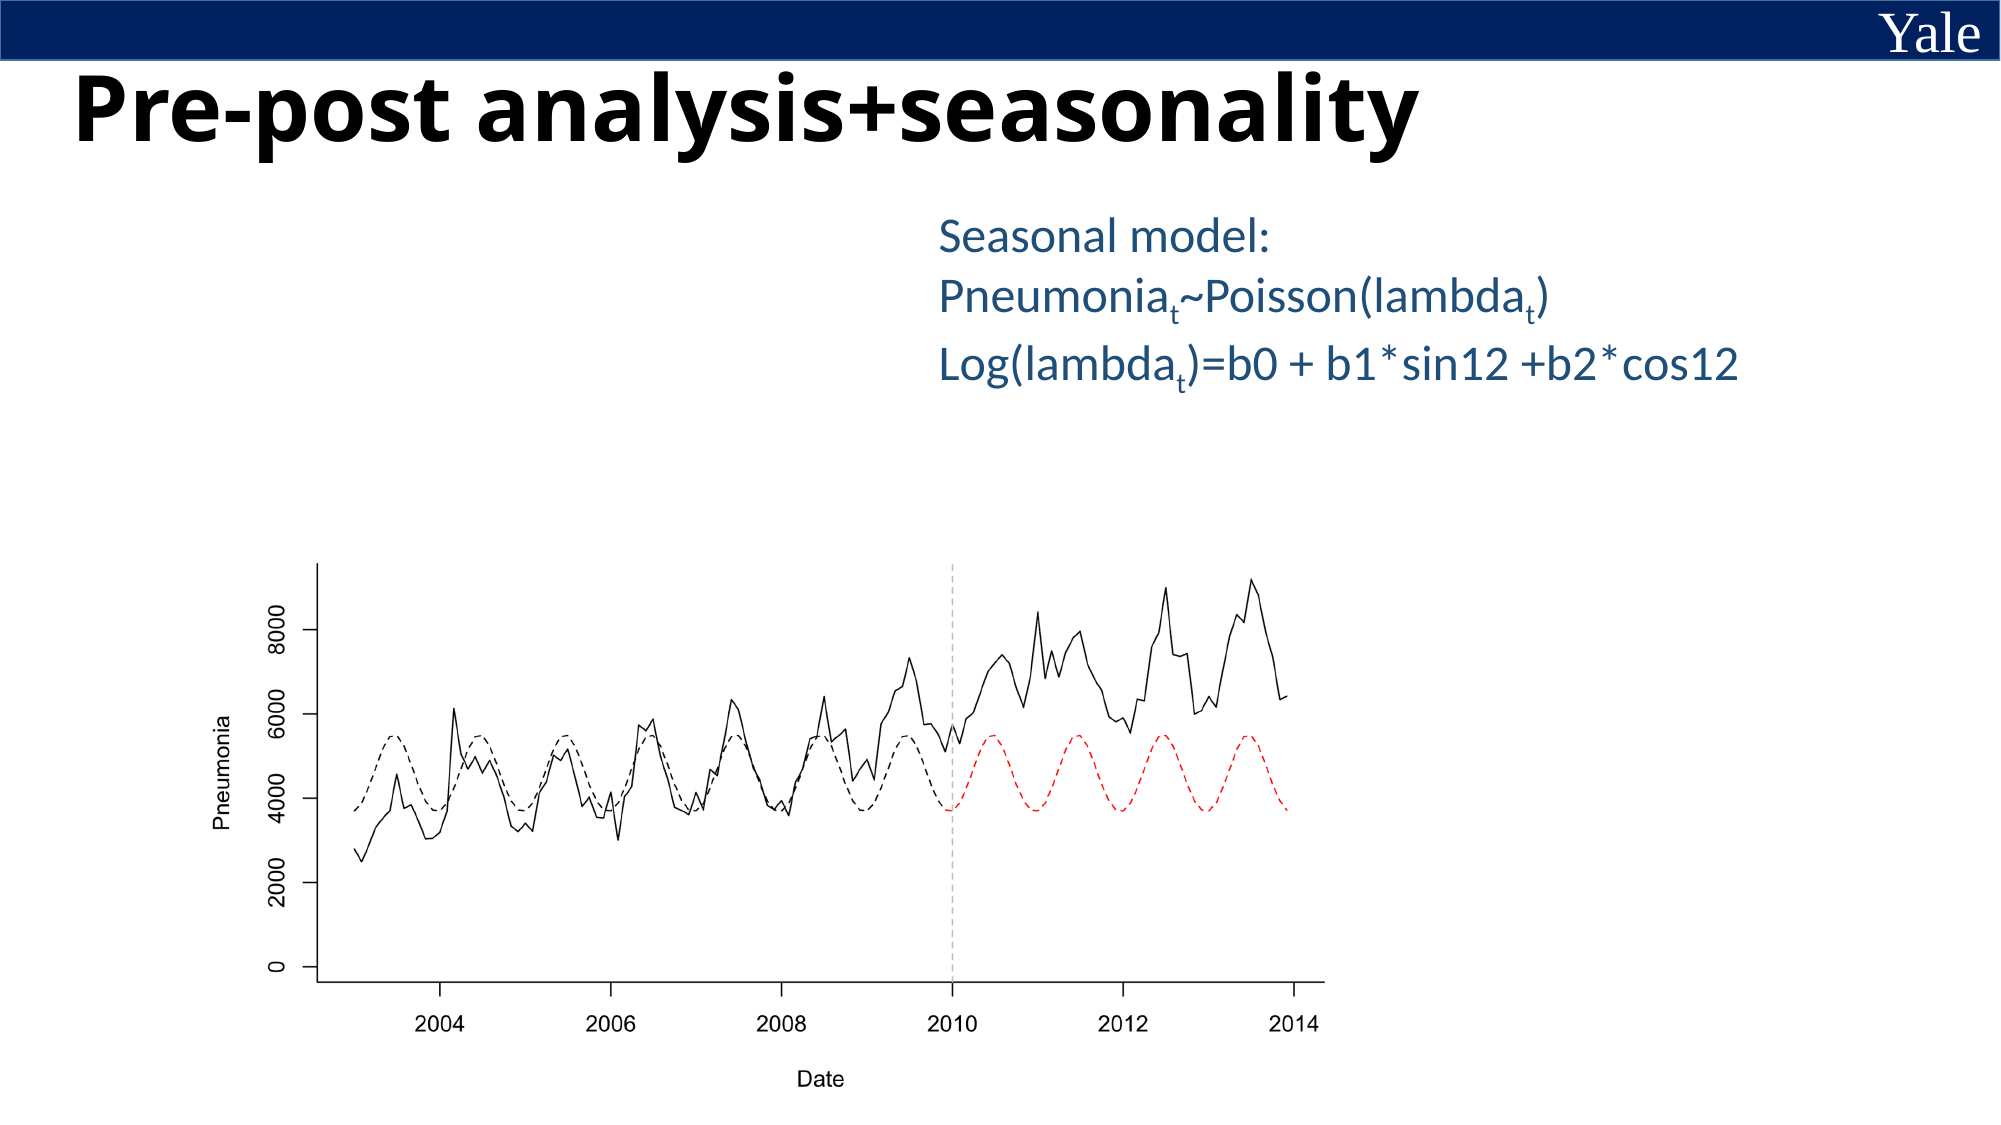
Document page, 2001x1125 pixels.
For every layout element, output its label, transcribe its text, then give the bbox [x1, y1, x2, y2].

text_box Seasonal model: Pneumoniat~Poisson(lambdat) Log(lambdat)=b0 + b1*sin12 +b2*cos12 [923, 194, 1755, 467]
title Pre-post analysis+seasonality [56, 2, 1782, 221]
picture [204, 451, 1382, 1122]
